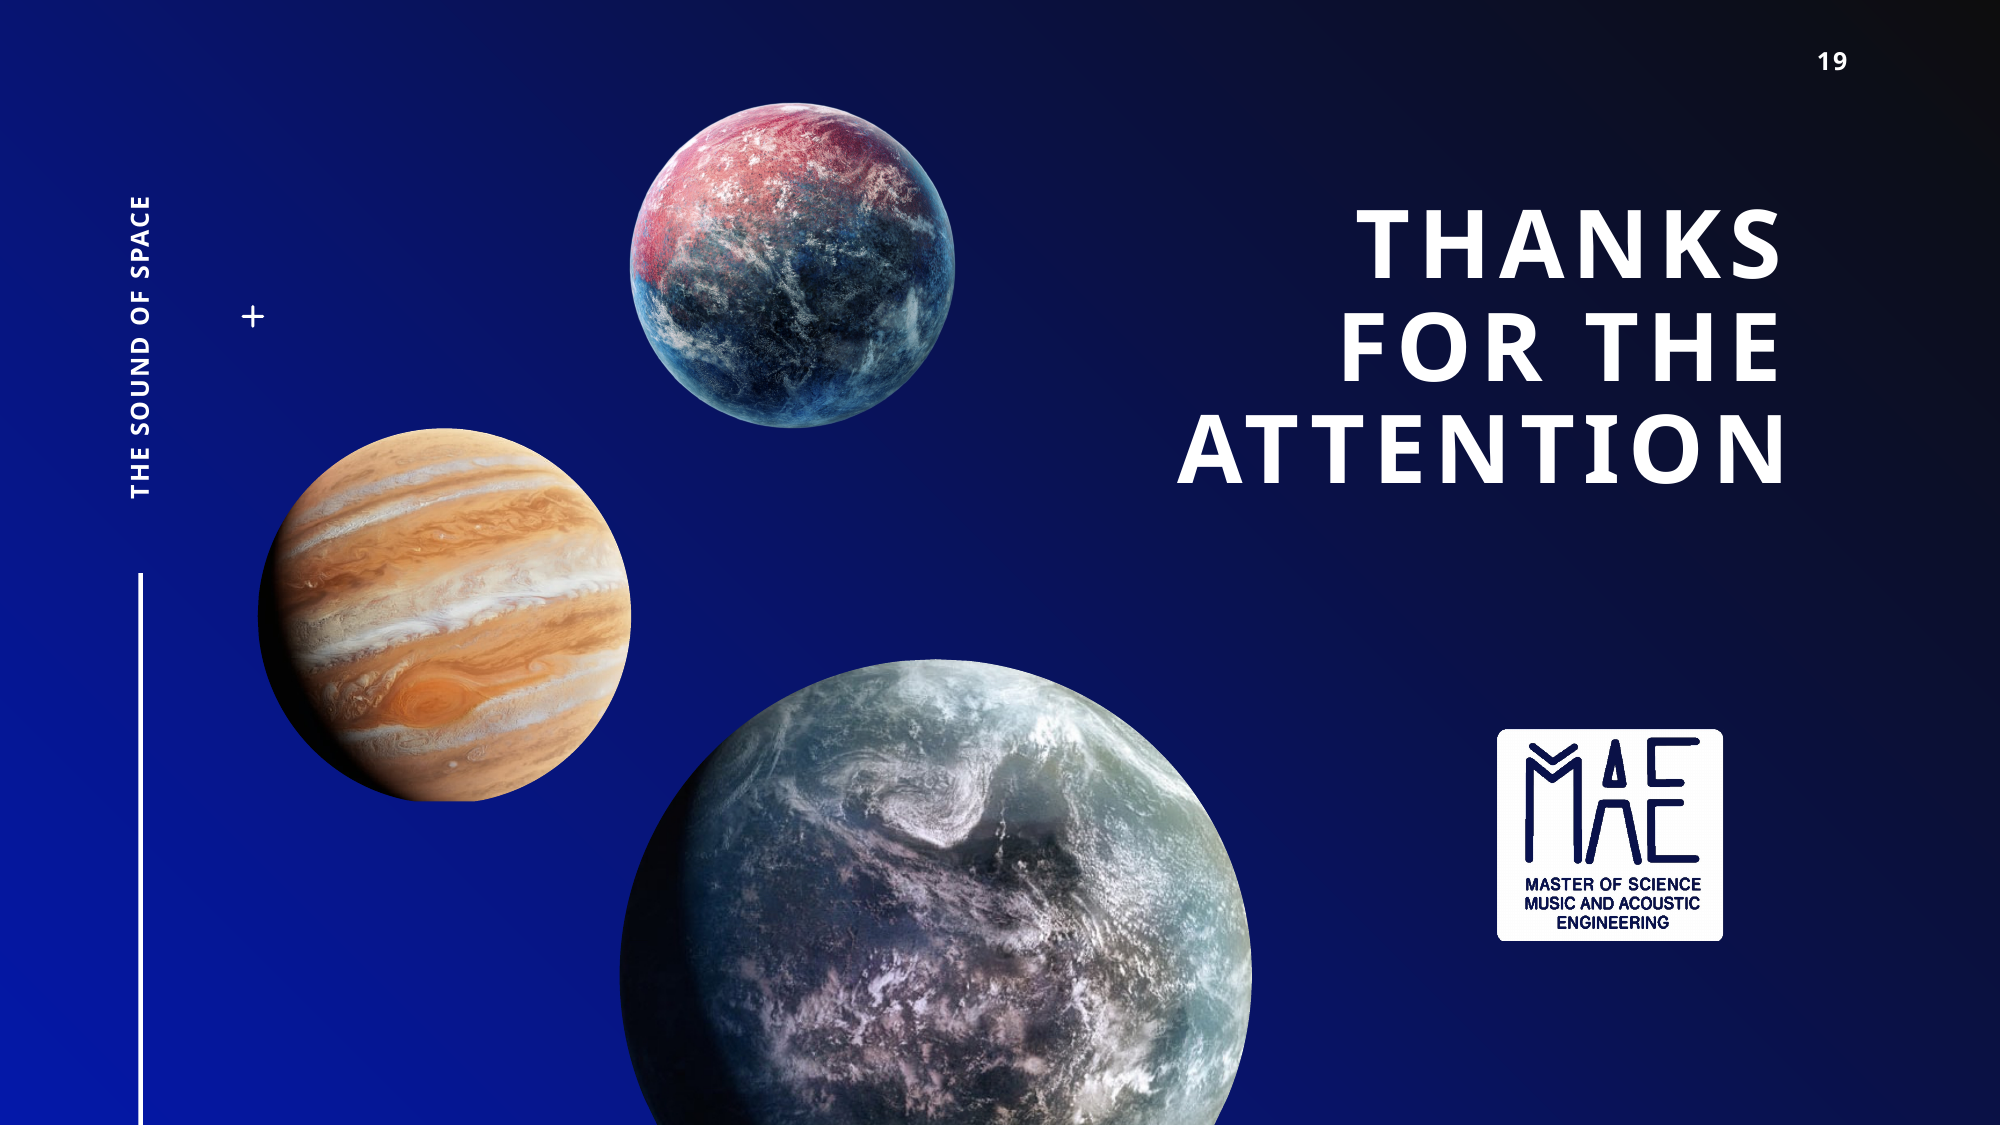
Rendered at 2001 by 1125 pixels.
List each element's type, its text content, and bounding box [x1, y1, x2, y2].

picture [1497, 729, 1724, 941]
slide_number 19 [1412, 33, 1863, 93]
title Thanks for the attention [1157, 184, 1806, 512]
footer THE SOUND OF SPACE [108, 119, 169, 577]
picture [257, 92, 1252, 1125]
